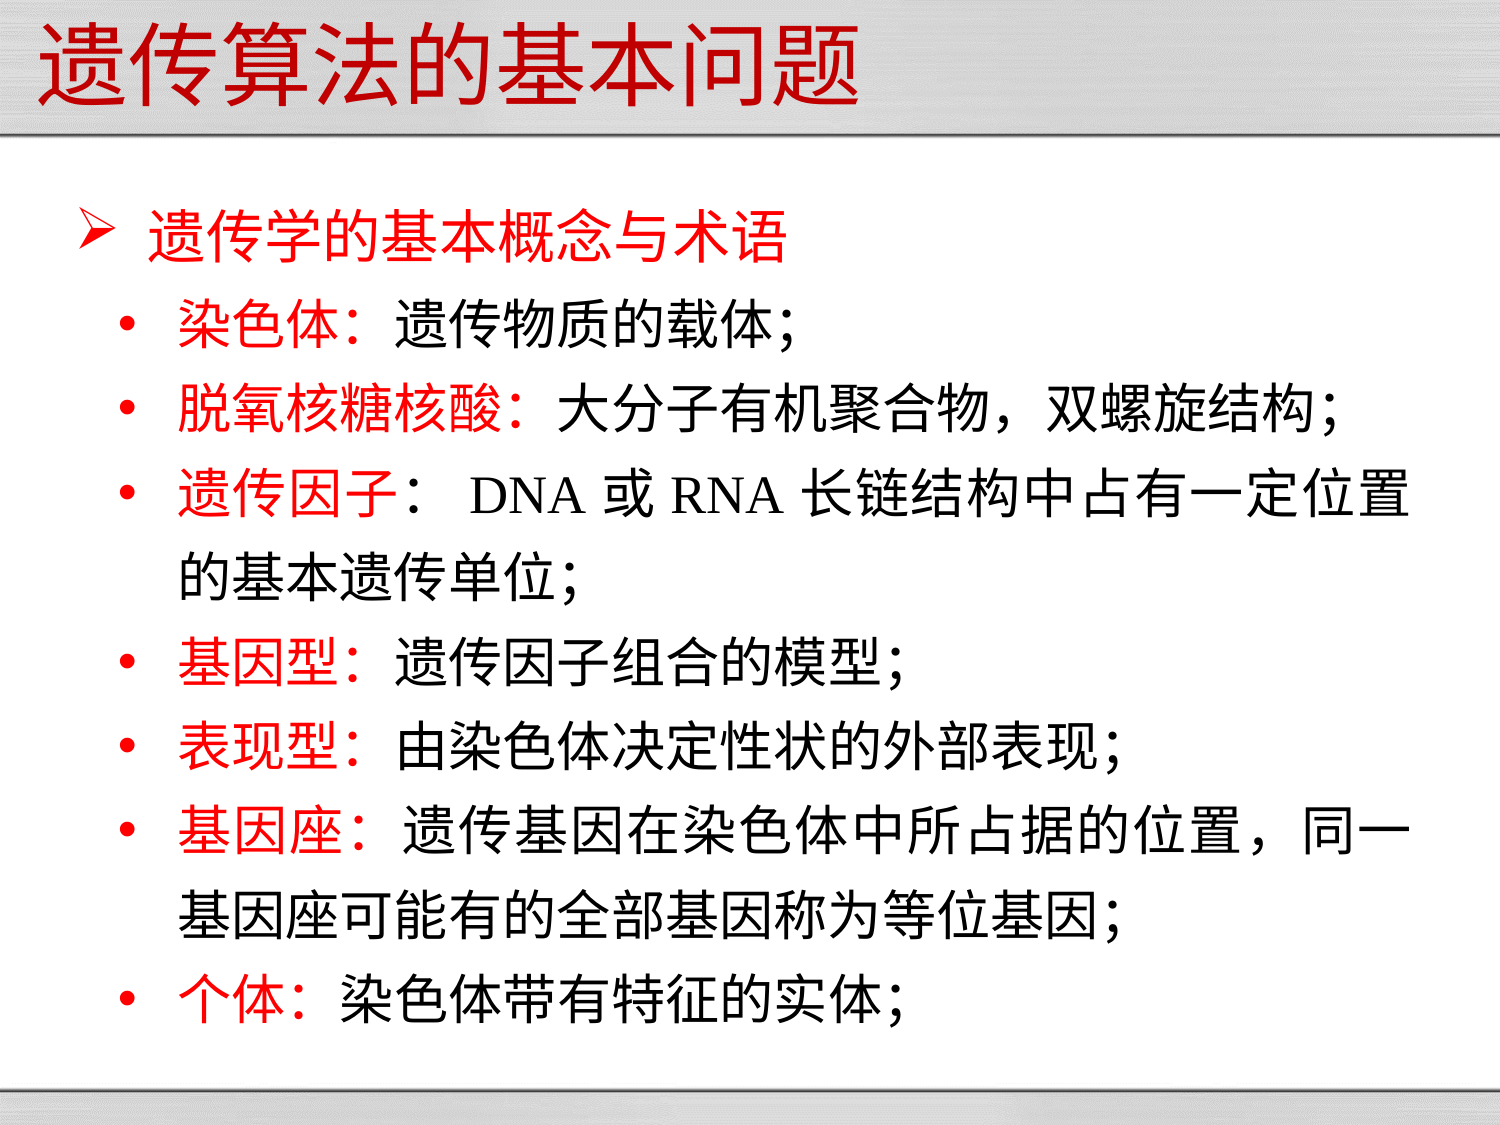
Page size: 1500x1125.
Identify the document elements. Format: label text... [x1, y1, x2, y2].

picture [0, 0, 1500, 1125]
title 遗传算法的基本问题 [25, 11, 1469, 130]
text_box 遗传学的基本概念与术语 染色体：遗传物质的载体； 脱氧核糖核酸：大分子有机聚合物，双螺旋结构； 遗传因子：DNA或RNA长链结构中占有一定位置的基本遗传单位； 基因型：遗传因子组合的模型； 表现型：由染色体决定性状的外部表现； 基因座：遗传基因在染色体中所占据的位置，同一基因座可能有的全部基因称为等位基因； 个体：染色体带有特征的实体； [59, 172, 1427, 1038]
